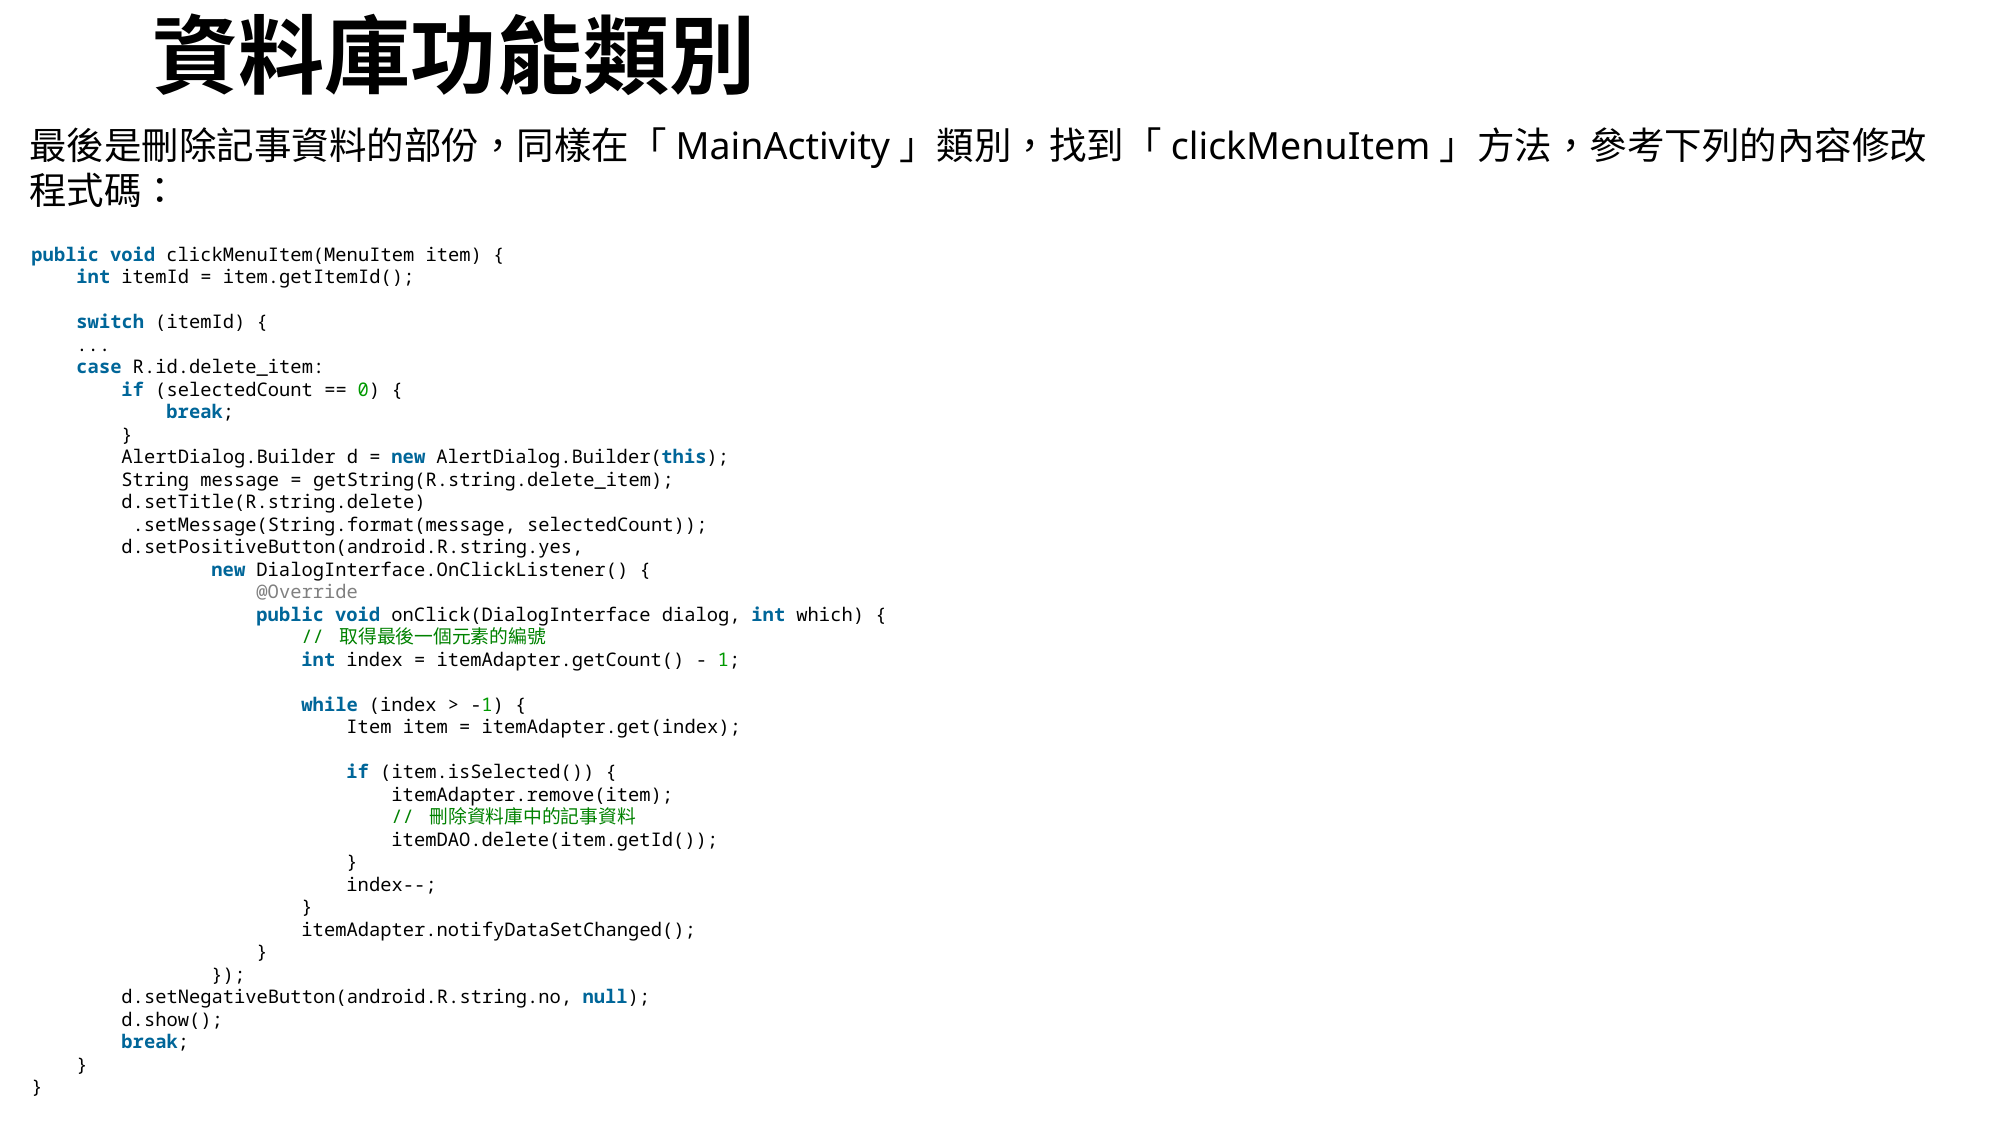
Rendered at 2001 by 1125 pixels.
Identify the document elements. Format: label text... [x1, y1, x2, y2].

title 資料庫功能類別 [137, 5, 1863, 114]
text_box 最後是刪除記事資料的部份，同樣在「MainActivity」類別，找到「clickMenuItem」方法，參考下列的內容修改程式碼： [14, 114, 1964, 220]
text_box public void clickMenuItem(MenuItem item) { int itemId = item.getItemId(); switch (itemId) { ... case R.id.delete_item: if (selectedCount == 0) { break; } AlertDialog.Builder d = new AlertDialog.Builder(this); String message = getString(R.string.delete_item); d.setTitle(R.string.delete) .setMessage(String.format(message, selectedCount)); d.setPositiveButton(android.R.string.yes, new DialogInterface.OnClickListener() { @Override public void onClick(DialogInterface dialog, int which) { // 取得最後一個元素的編號 int index = itemAdapter.getCount() - 1; while (index > -1) { Item item = itemAdapter.get(index); if (item.isSelected()) { itemAdapter.remove(item); // 刪除資料庫中的記事資料 itemDAO.delete(item.getId()); } index--; } itemAdapter.notifyDataSetChanged(); } }); d.setNegativeButton(android.R.string.no, null); d.show(); break; } } [31, 242, 933, 1098]
